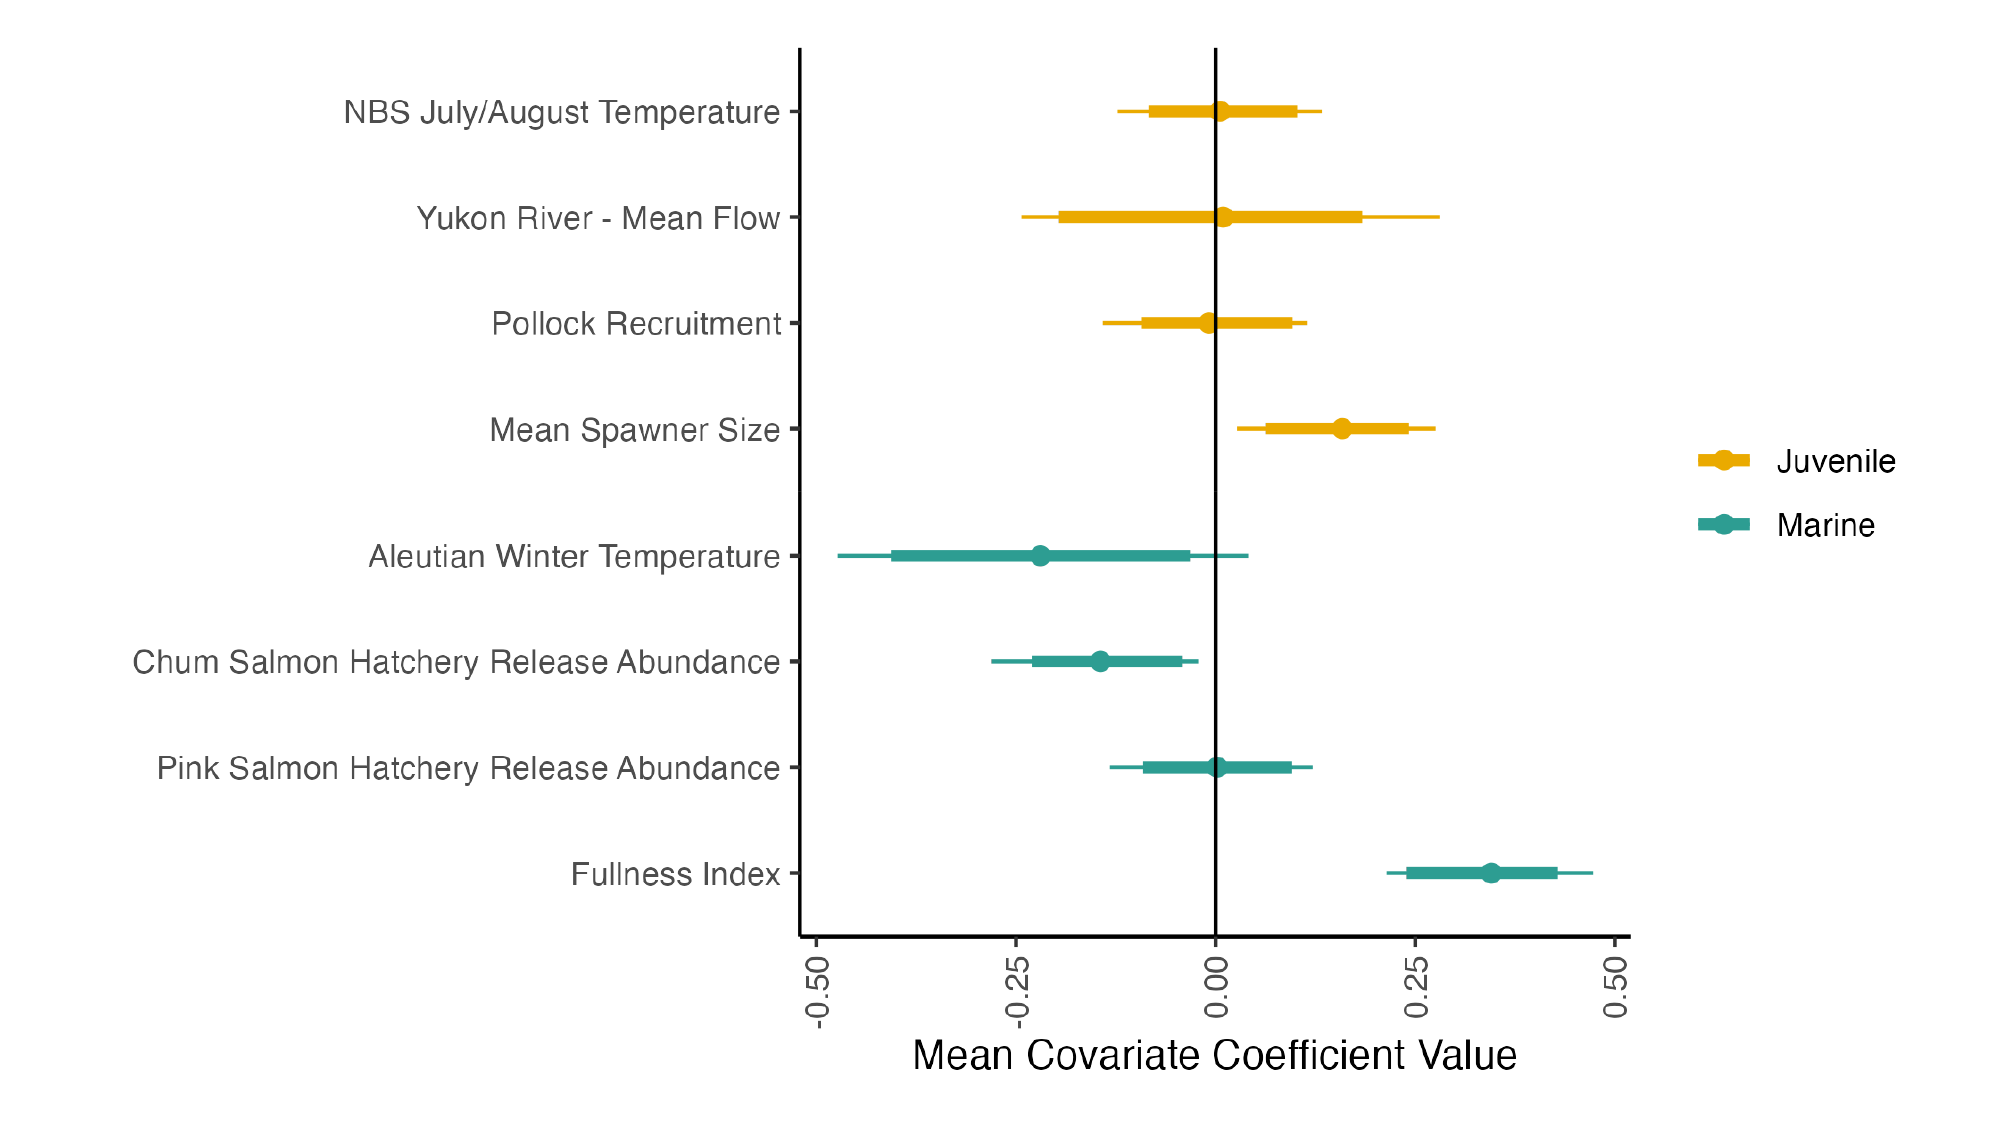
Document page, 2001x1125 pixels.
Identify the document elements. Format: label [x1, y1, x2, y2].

list [62, 26, 1938, 1099]
